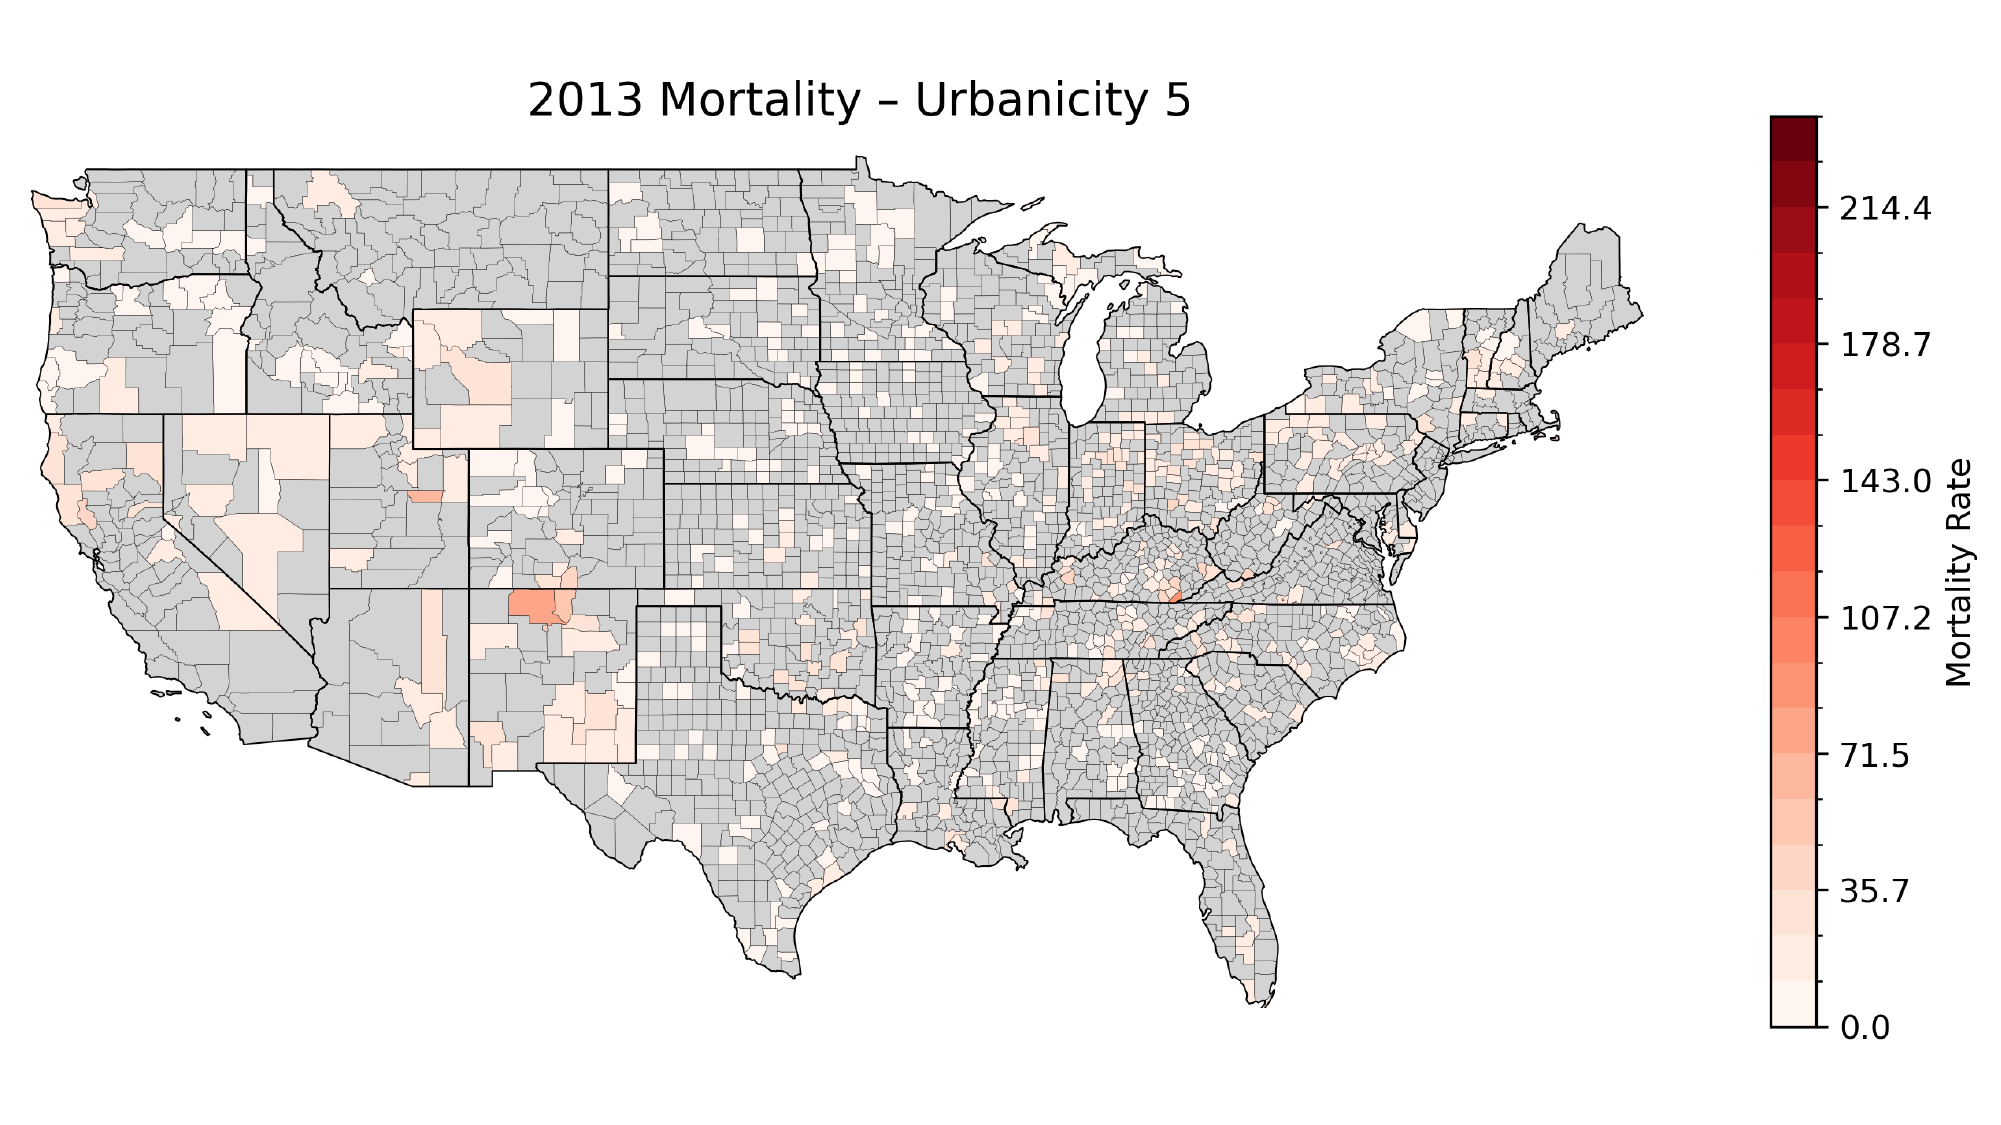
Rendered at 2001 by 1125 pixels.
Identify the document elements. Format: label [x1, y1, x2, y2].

picture [0, 56, 2000, 1069]
